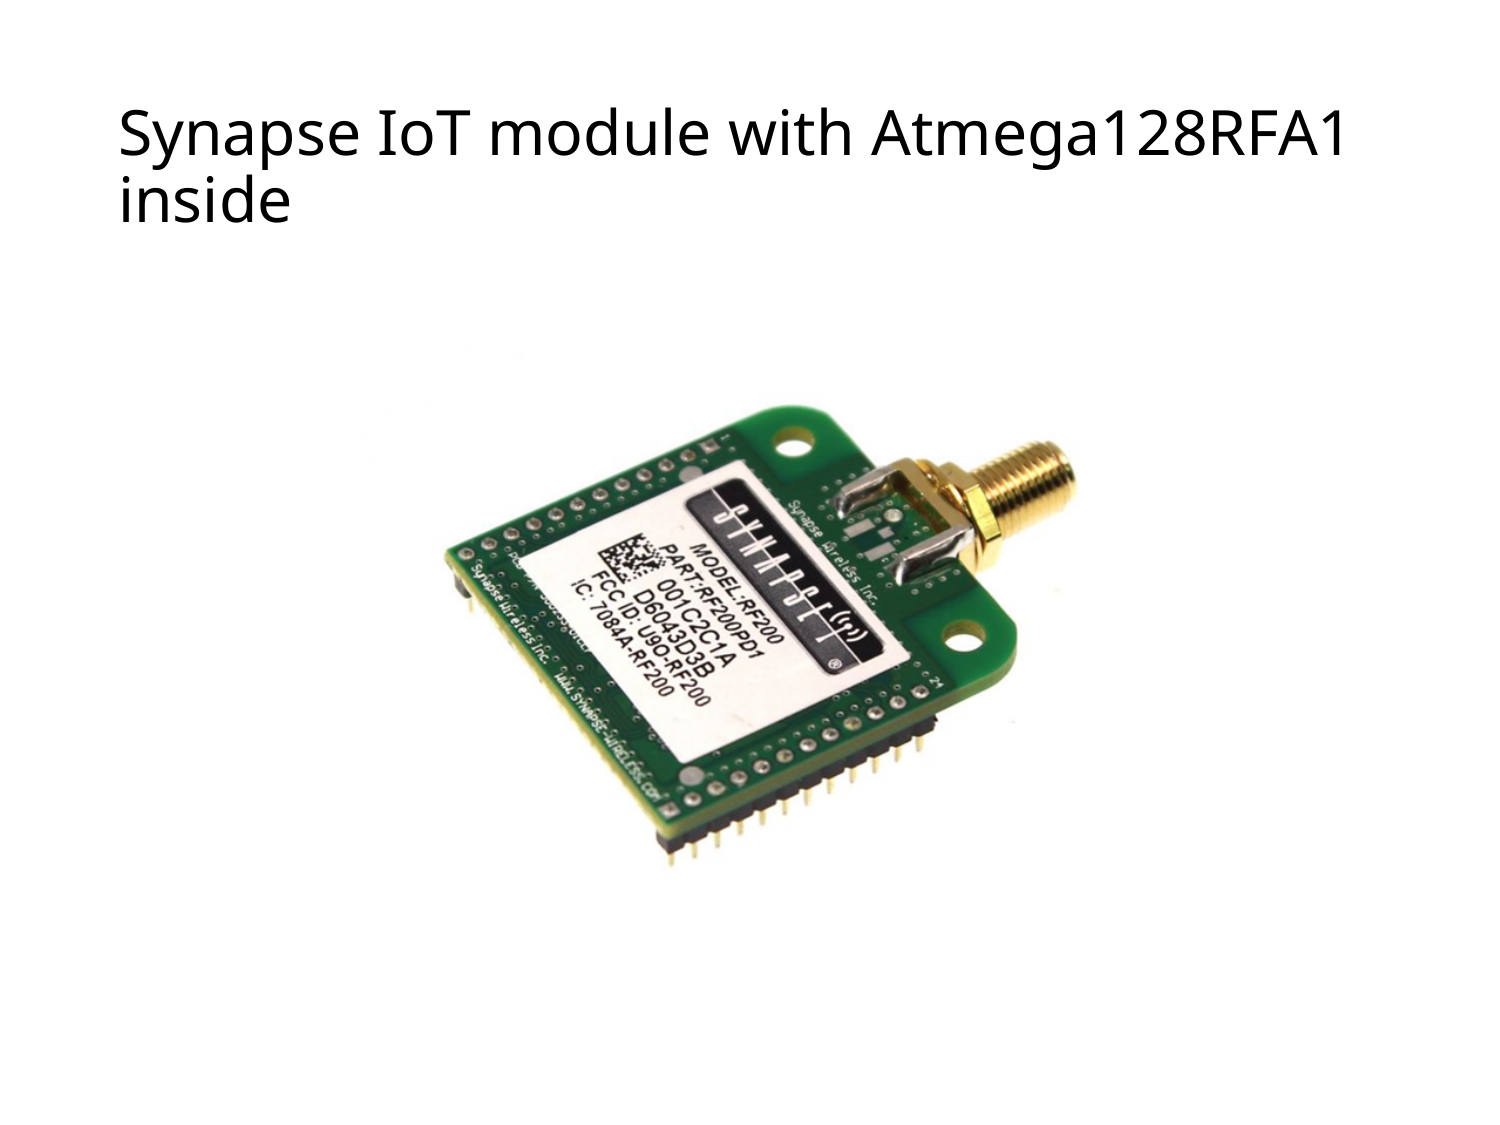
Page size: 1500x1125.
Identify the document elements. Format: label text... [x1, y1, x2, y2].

picture [353, 328, 1147, 924]
title Synapse IoT module with Atmega128RFA1 inside [103, 59, 1397, 278]
